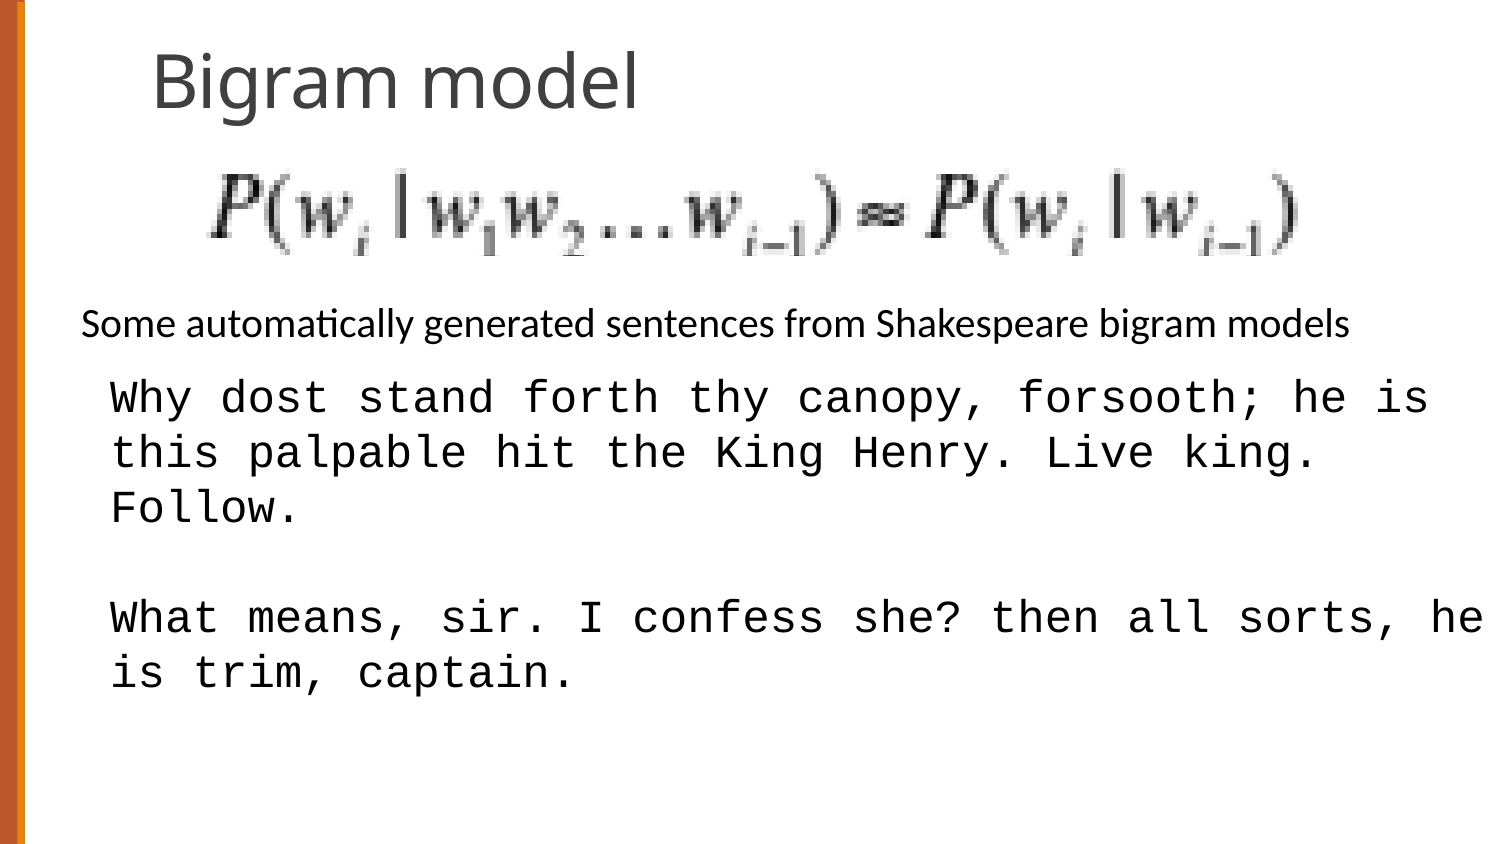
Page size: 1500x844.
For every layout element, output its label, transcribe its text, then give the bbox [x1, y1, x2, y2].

text_box Why dost stand forth thy canopy, forsooth; he is this palpable hit the King Henry. Live king. Follow. What means, sir. I confess she? then all sorts, he is trim, captain. [95, 359, 1500, 844]
title Bigram model [135, 19, 1373, 132]
text_box [124, 206, 1400, 359]
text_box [196, 156, 1304, 256]
list Some automatically generated sentences from Shakespeare bigram models [81, 288, 1365, 778]
